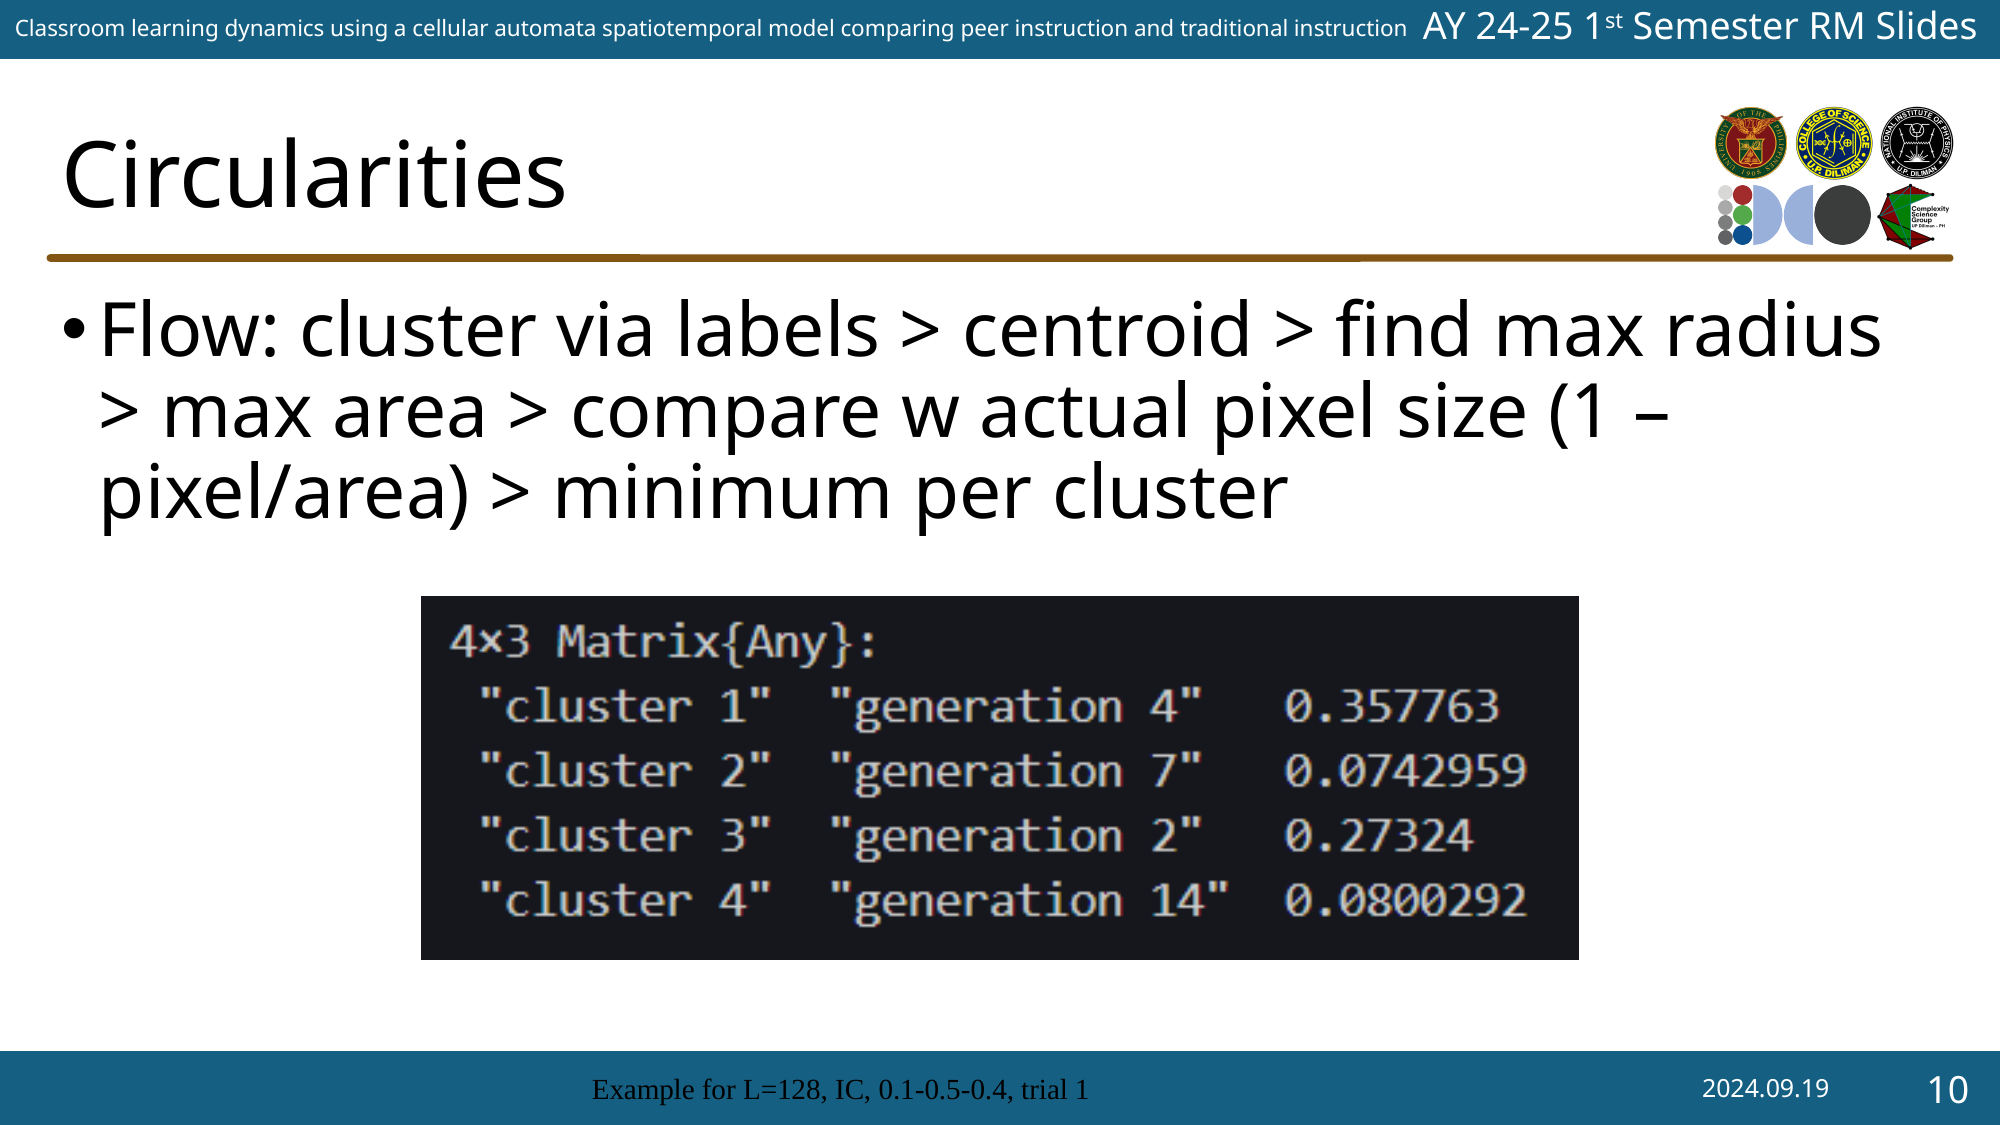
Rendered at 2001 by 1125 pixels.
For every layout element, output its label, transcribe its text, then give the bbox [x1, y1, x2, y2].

footer Example for L=128, IC, 0.1-0.5-0.4, trial 1 [12, 1058, 1669, 1118]
picture [1718, 185, 1871, 245]
picture [1795, 106, 1873, 180]
picture [1876, 106, 1954, 253]
list Flow: cluster via labels > centroid > find max radius > max area > compare w actual pixel size (1 – pixel/area) > minimum per cluster [46, 284, 1954, 1014]
slide_number 10 [1862, 1058, 1985, 1118]
title Circularities [46, 113, 1685, 242]
picture [1714, 106, 1788, 180]
picture [420, 595, 1580, 961]
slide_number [1676, 1058, 1856, 1118]
